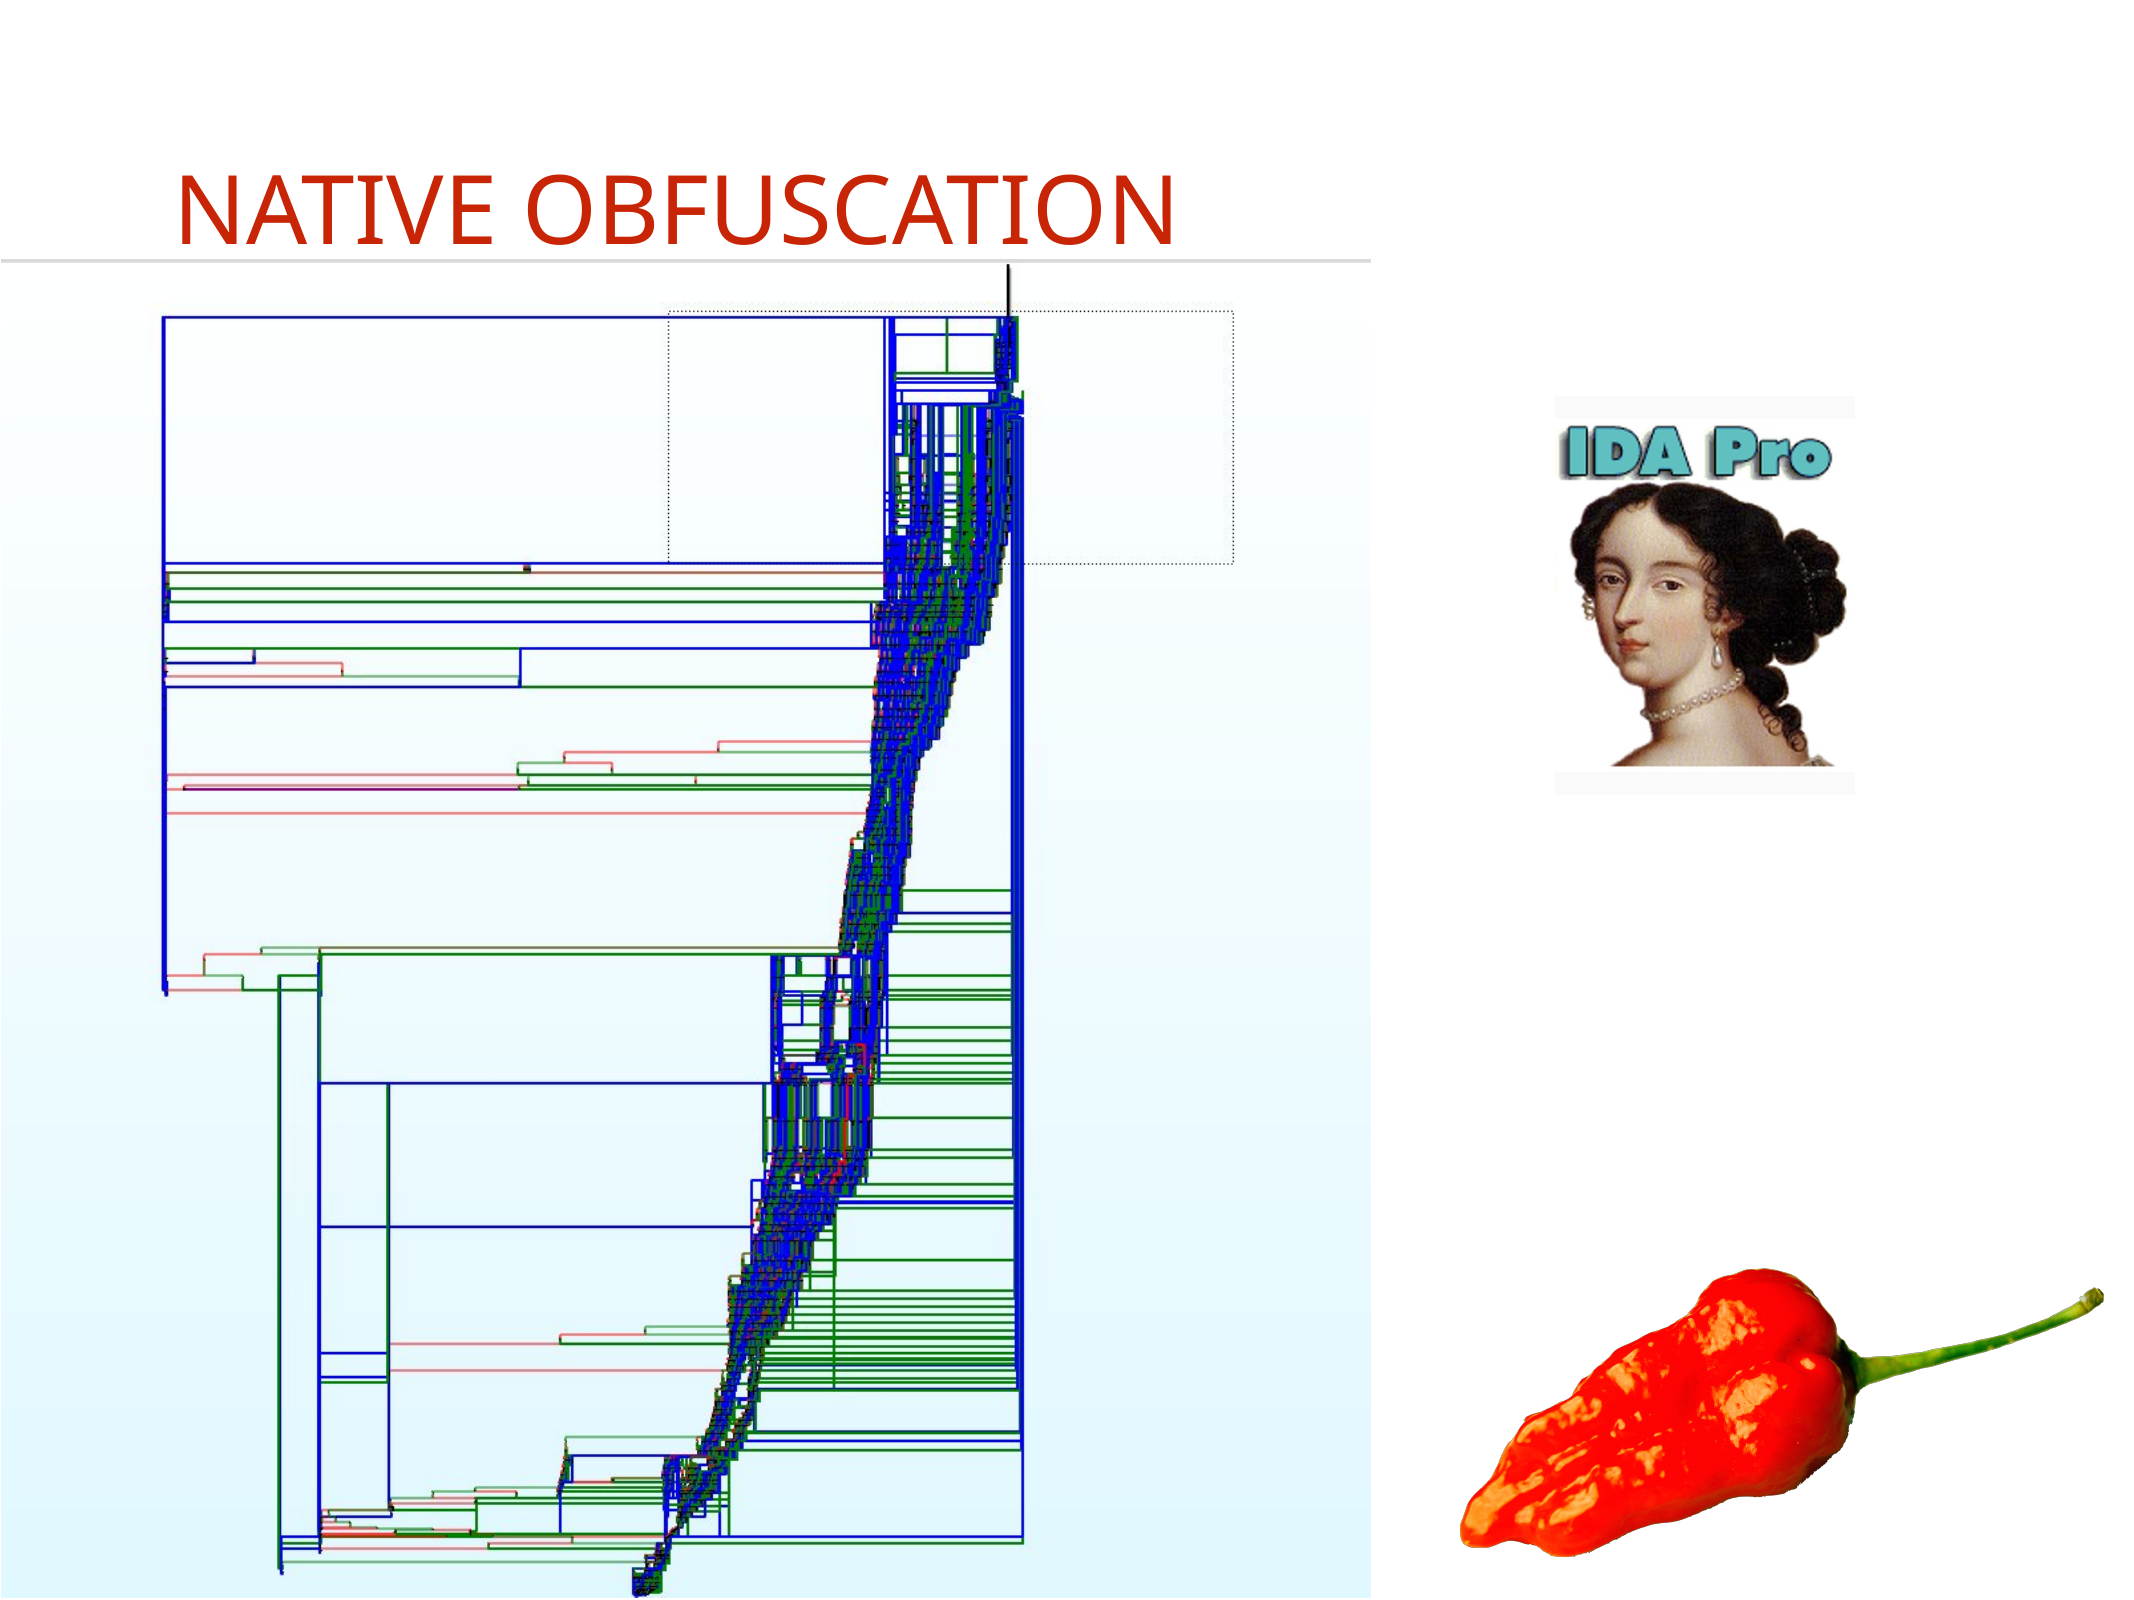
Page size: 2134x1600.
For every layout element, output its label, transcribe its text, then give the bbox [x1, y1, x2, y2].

title native obfuscation [165, 117, 1969, 250]
picture [1555, 396, 1855, 795]
picture [0, 259, 1371, 1598]
picture [1459, 1268, 2105, 1557]
